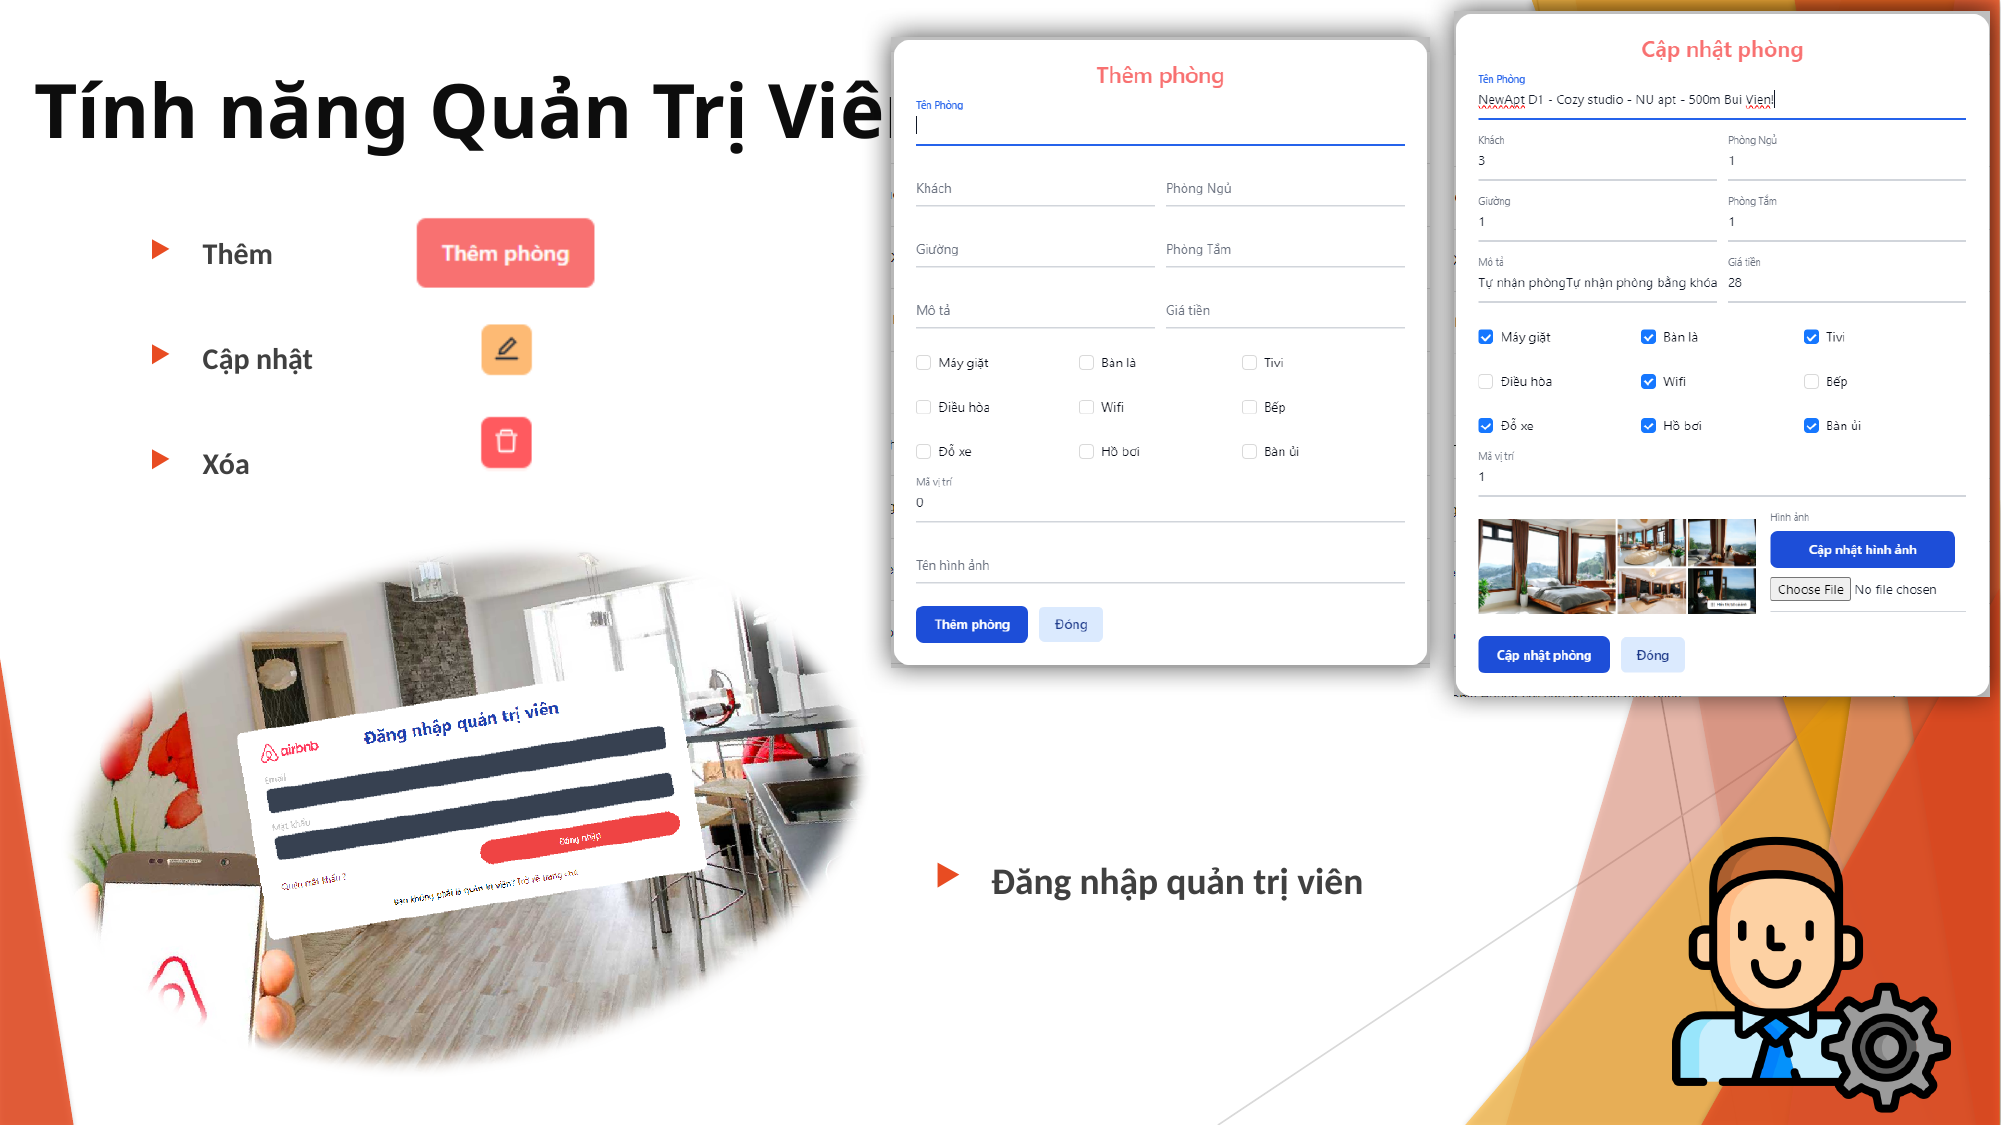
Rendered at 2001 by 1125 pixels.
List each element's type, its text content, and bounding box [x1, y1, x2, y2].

picture [1671, 835, 1951, 1114]
picture [891, 37, 1431, 668]
picture [1453, 10, 1990, 697]
picture [473, 319, 541, 381]
list Thêm Cập nhật Xóa [134, 226, 359, 491]
picture [413, 208, 601, 299]
text_box Đăng nhập quản trị viên [919, 849, 1404, 975]
picture [56, 542, 875, 1074]
picture [471, 403, 543, 482]
title Tính năng Quản Trị Viên [19, 55, 869, 273]
